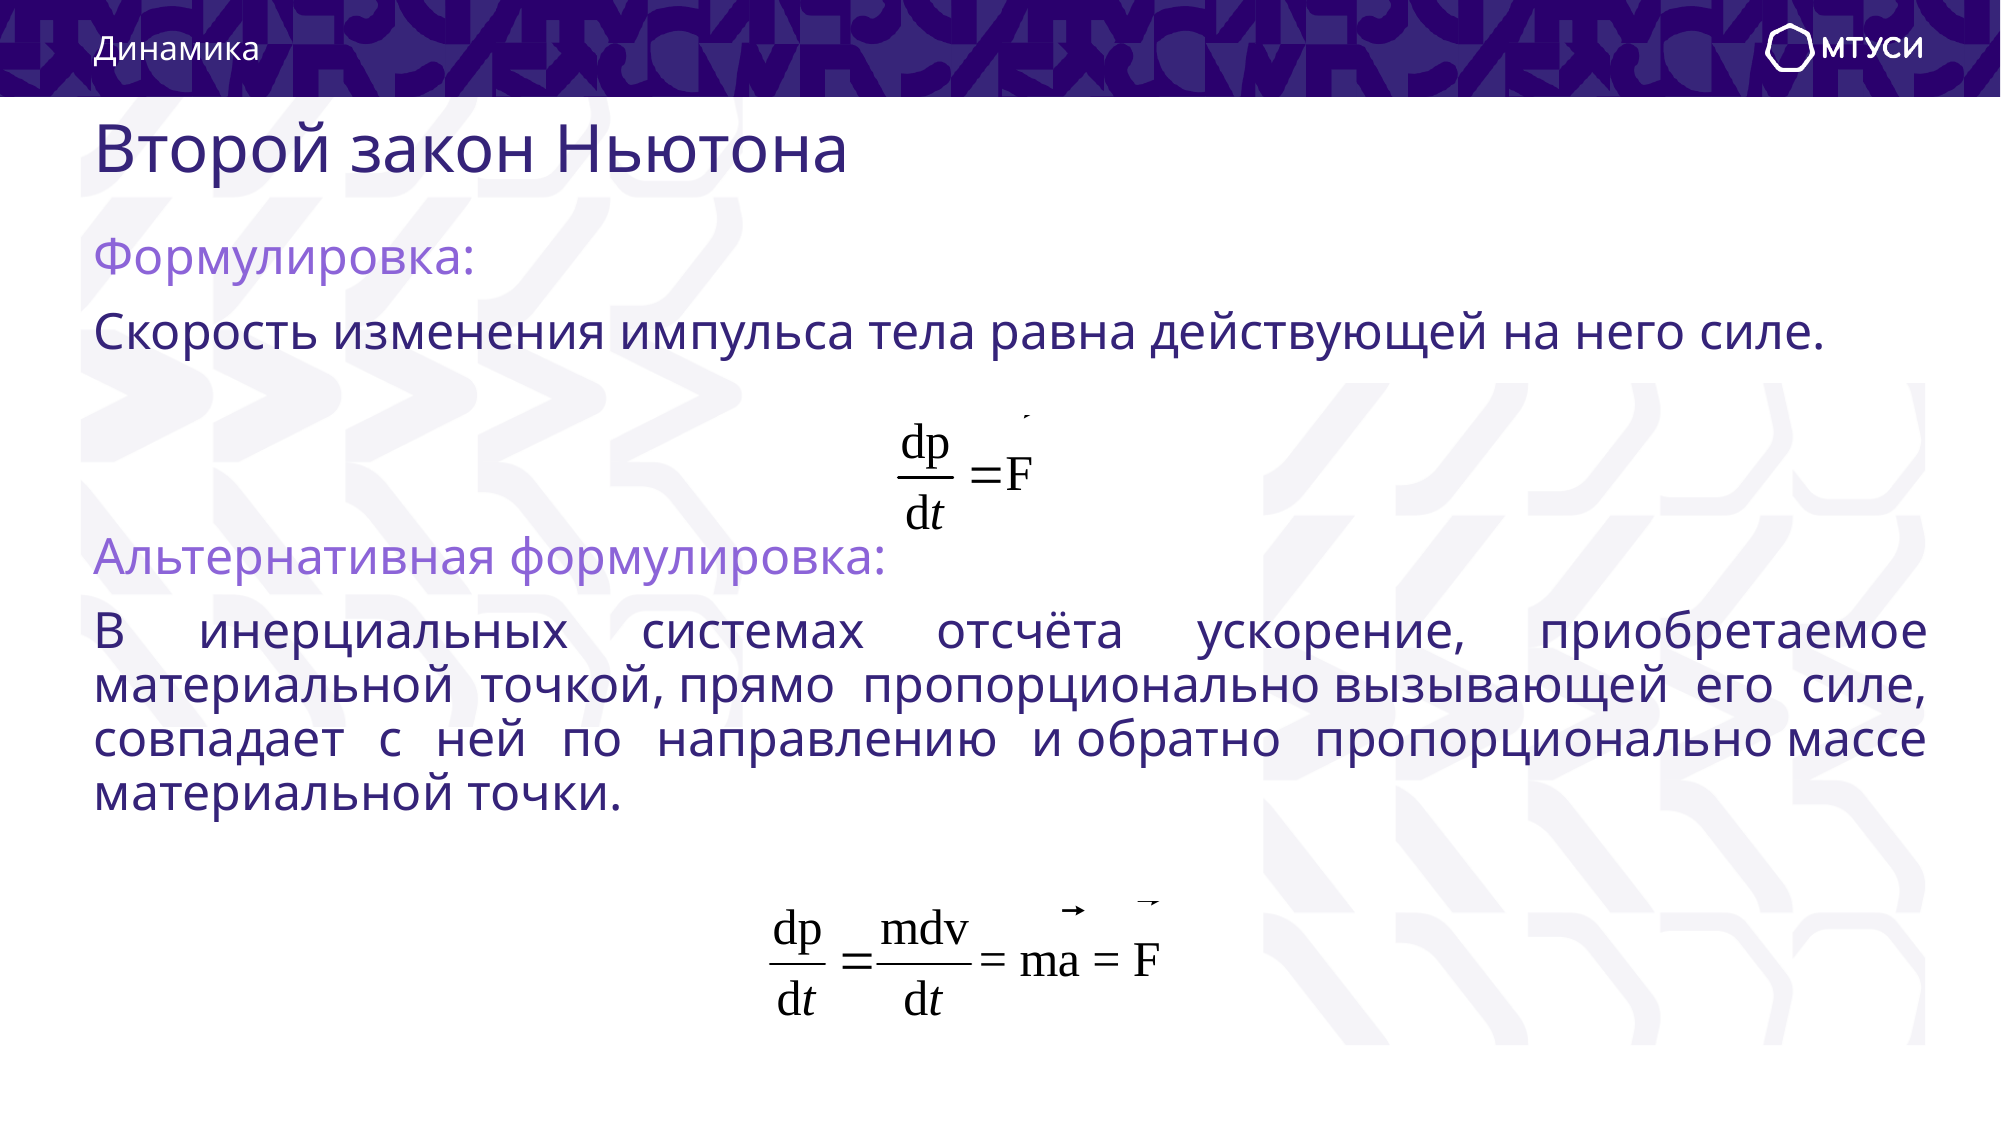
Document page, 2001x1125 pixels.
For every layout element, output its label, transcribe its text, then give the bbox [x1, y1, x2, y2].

picture [0, 0, 2001, 1111]
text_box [894, 415, 1036, 536]
list Динамика [78, 24, 1710, 70]
list Формулировка: Скорость изменения импульса тела равна действующей на него силе. Альтернативная формулировка: В инерциальных системах отсчёта ускорение, приобретаемое материальной точкой, прямо пропорционально вызывающей его силе, совпадает с ней по направлению и обратно пропорционально массе материальной точки. [78, 224, 1944, 1027]
title Второй закон Ньютона [78, 98, 1921, 224]
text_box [765, 901, 1164, 1023]
